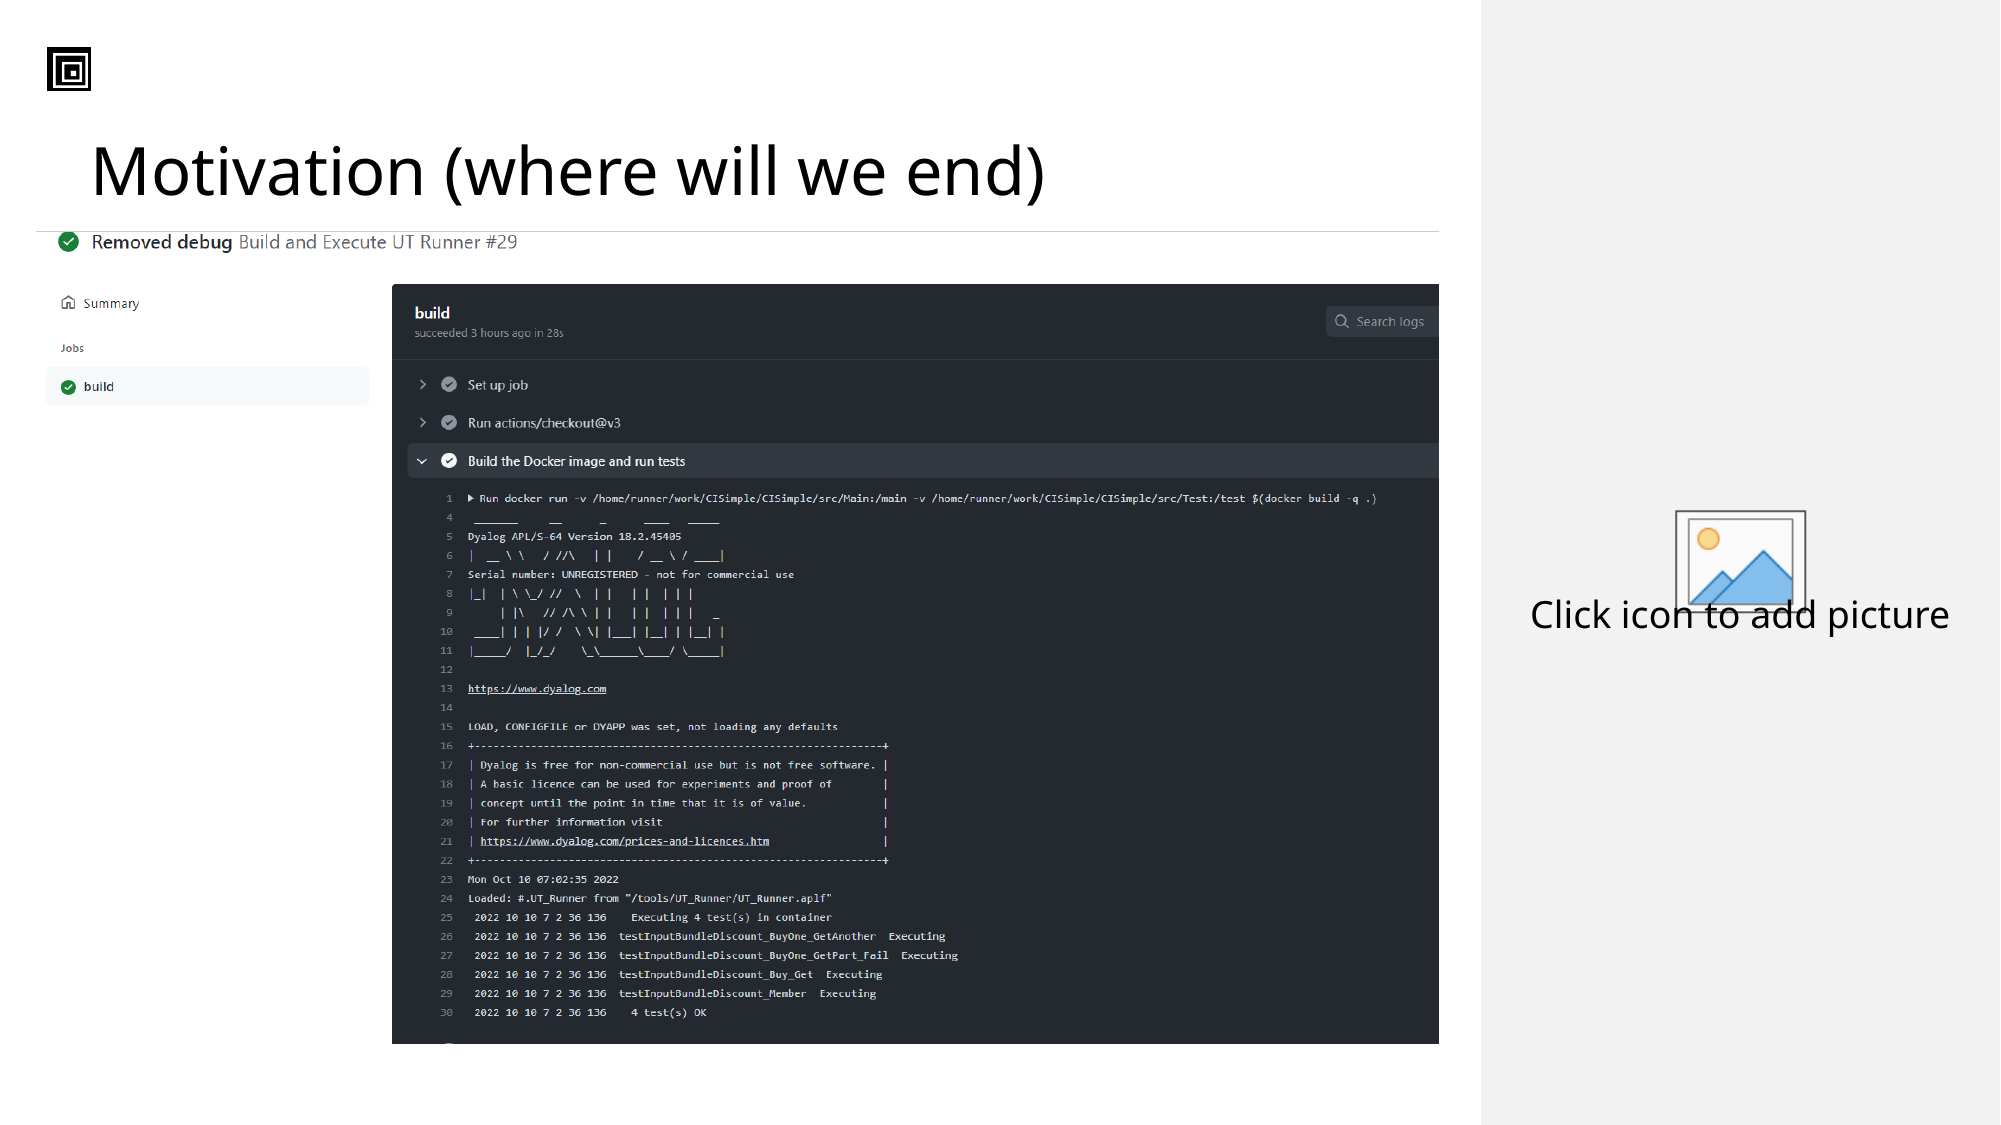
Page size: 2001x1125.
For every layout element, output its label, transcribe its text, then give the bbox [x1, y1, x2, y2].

picture [1481, 0, 2000, 1125]
picture [36, 228, 1439, 1044]
title Motivation (where will we end) [90, 138, 1423, 227]
picture [47, 47, 91, 91]
